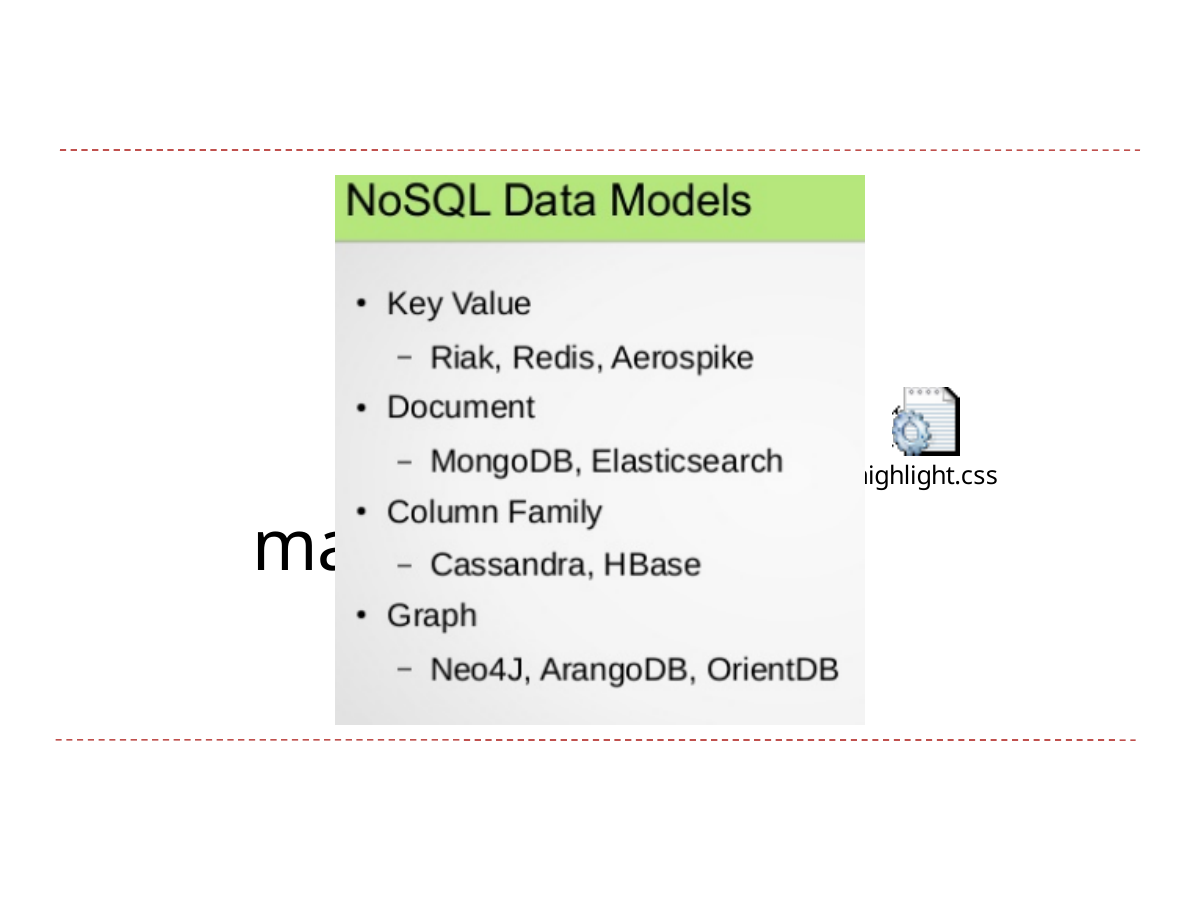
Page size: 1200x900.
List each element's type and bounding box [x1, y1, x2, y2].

text_box [199, 299, 329, 613]
text_box [870, 387, 1015, 501]
picture [335, 175, 865, 725]
